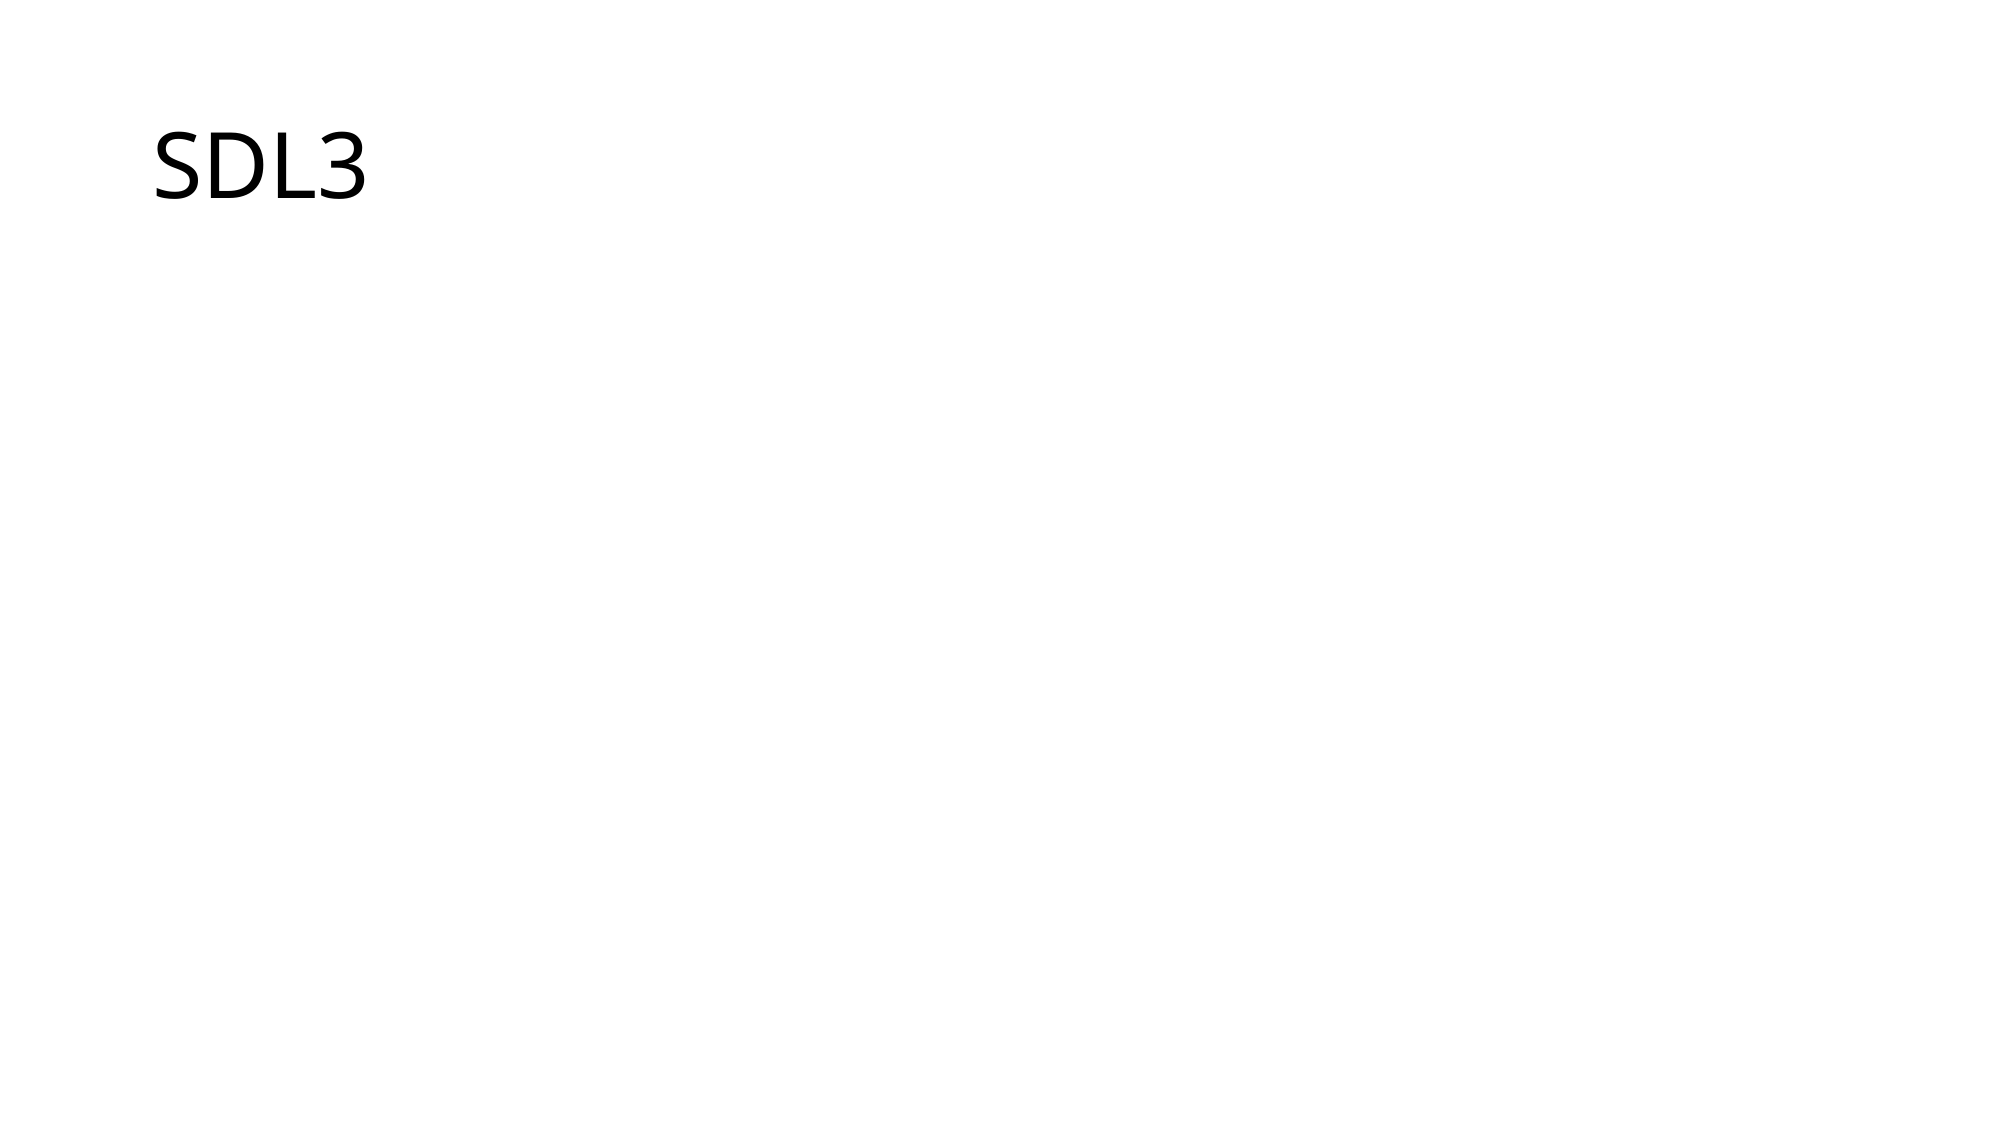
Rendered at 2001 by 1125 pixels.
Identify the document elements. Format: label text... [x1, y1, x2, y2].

title SDL3 [137, 59, 1863, 278]
